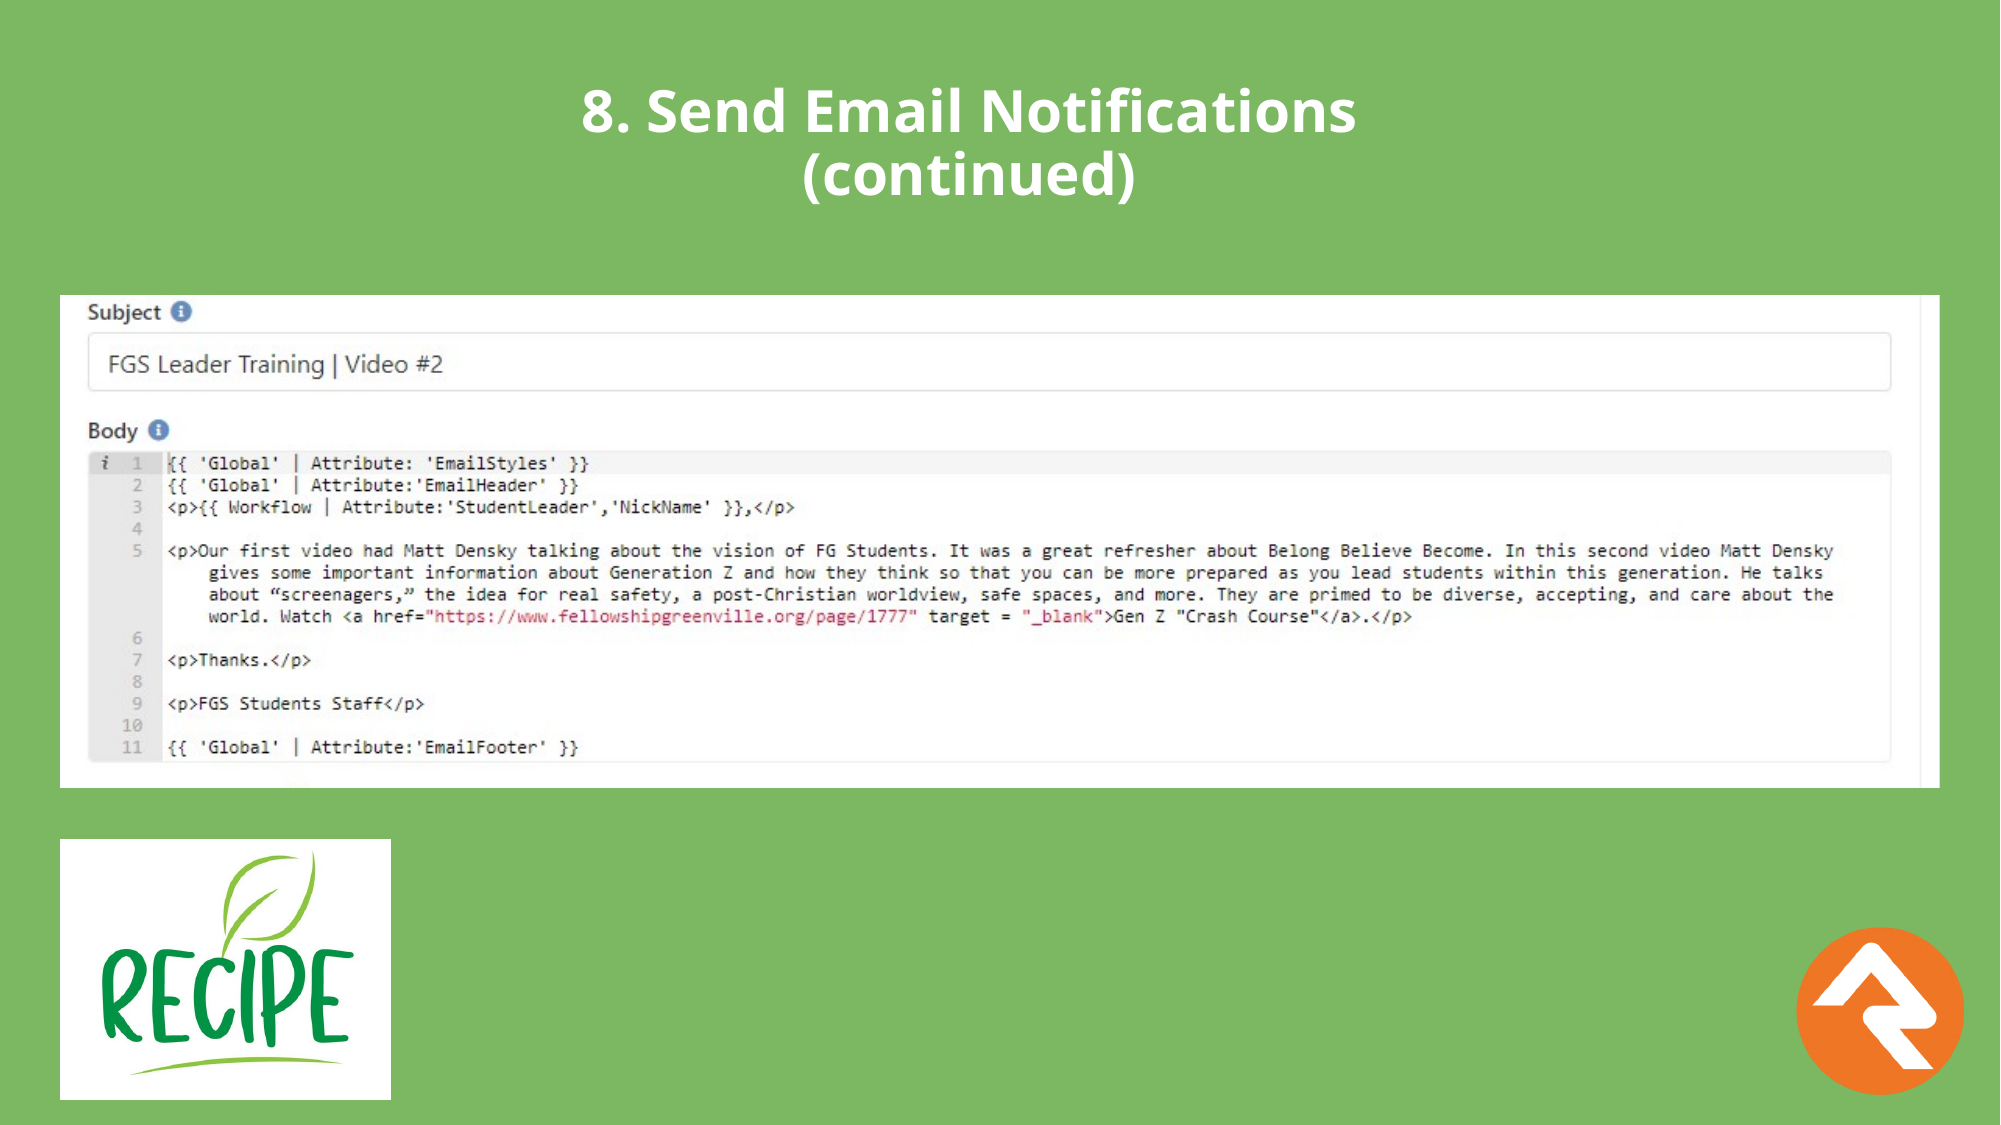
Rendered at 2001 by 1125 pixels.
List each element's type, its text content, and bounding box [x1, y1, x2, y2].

picture [59, 295, 1940, 788]
picture [1784, 917, 1976, 1109]
text_box 8. Send Email Notifications (continued) [485, 67, 1454, 224]
picture [59, 839, 391, 1101]
